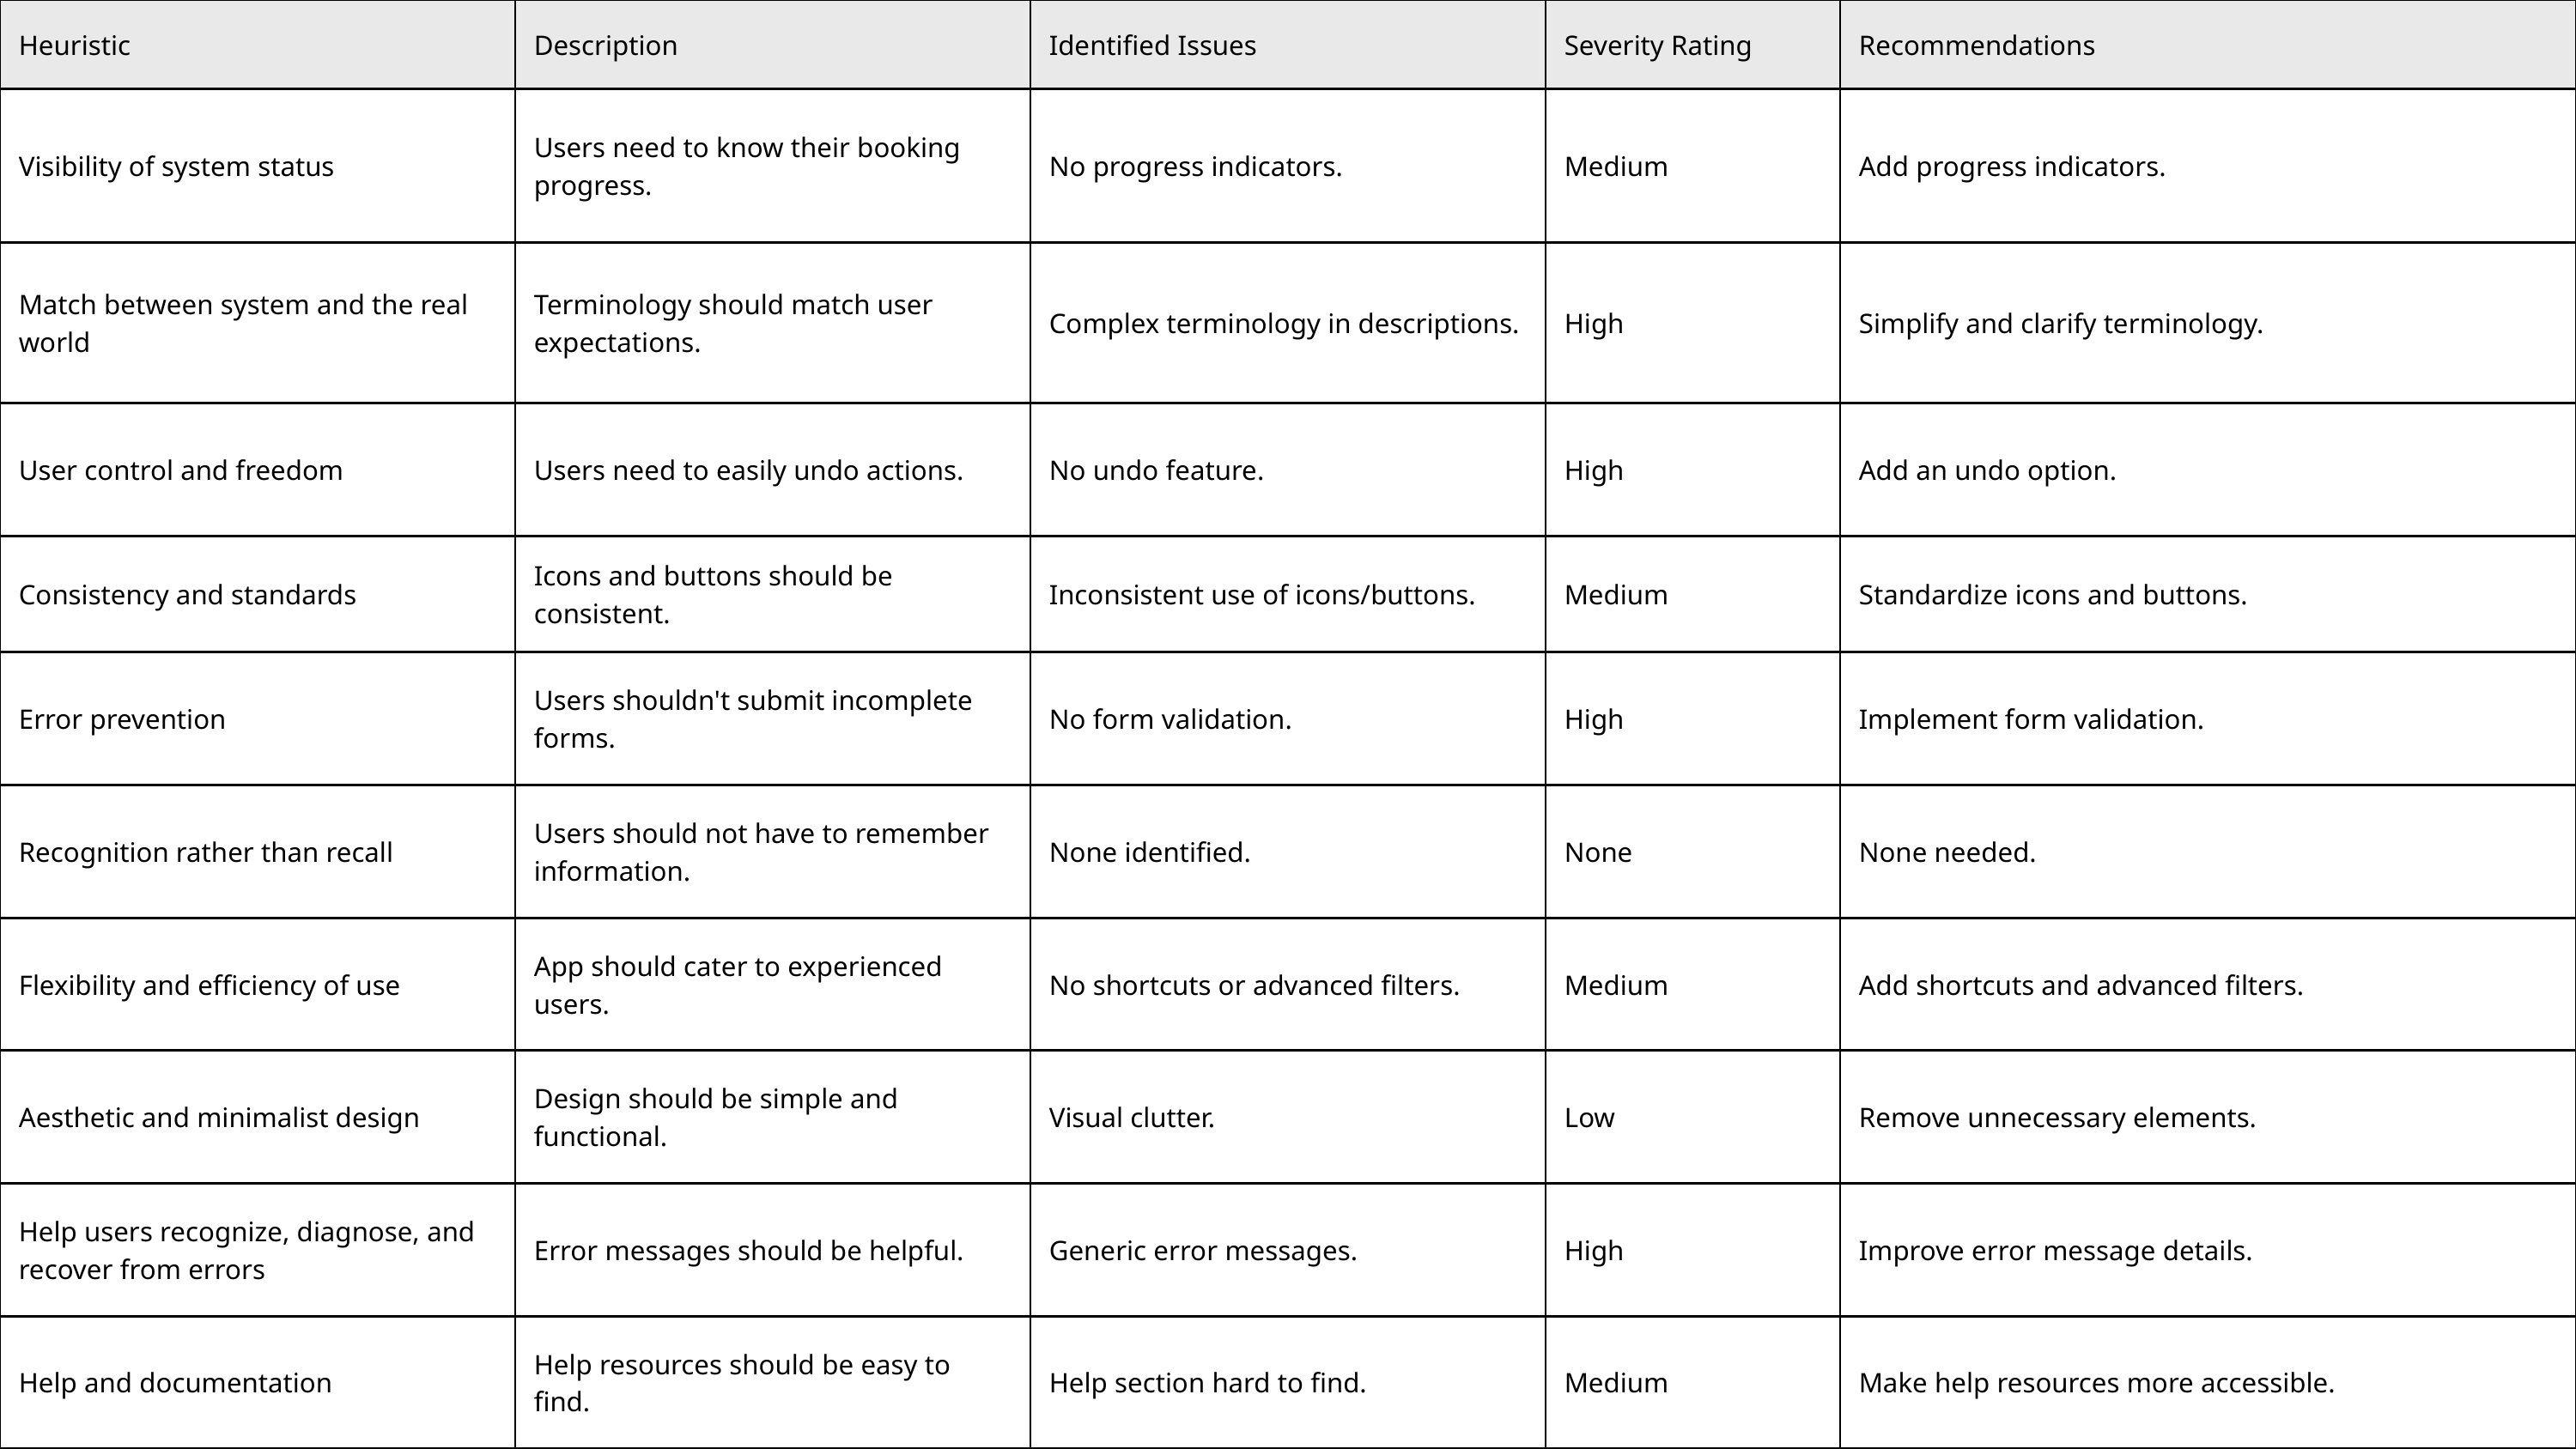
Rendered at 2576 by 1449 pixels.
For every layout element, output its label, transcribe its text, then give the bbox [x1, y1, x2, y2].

table_cell High [1546, 653, 1839, 784]
table_cell Add progress indicators. [1841, 90, 2575, 241]
table_header Identified Issues [1031, 1, 1545, 88]
table_cell Icons and buttons should be consistent. [516, 537, 1030, 651]
table_cell Standardize icons and buttons. [1841, 537, 2575, 651]
table_cell Make help resources more accessible. [1841, 1318, 2575, 1447]
table_cell Medium [1546, 90, 1839, 241]
table_cell Inconsistent use of icons/buttons. [1031, 537, 1545, 651]
table_cell Error messages should be helpful. [516, 1185, 1030, 1315]
table_cell Help resources should be easy to find. [516, 1318, 1030, 1447]
table_cell None identified. [1031, 786, 1545, 917]
table_header Description [516, 1, 1030, 88]
table_cell Help section hard to find. [1031, 1318, 1545, 1447]
table_cell No progress indicators. [1031, 90, 1545, 241]
table_cell Terminology should match user expectations. [516, 244, 1030, 402]
table_cell Users need to know their booking progress. [516, 90, 1030, 241]
table_cell Visibility of system status [1, 90, 514, 241]
table_cell Complex terminology in descriptions. [1031, 244, 1545, 402]
table_cell Recognition rather than recall [1, 786, 514, 917]
table_cell High [1546, 244, 1839, 402]
table_cell Design should be simple and functional. [516, 1052, 1030, 1182]
table_cell App should cater to experienced users. [516, 919, 1030, 1049]
table_cell High [1546, 1185, 1839, 1315]
table_cell Generic error messages. [1031, 1185, 1545, 1315]
table_cell Help and documentation [1, 1318, 514, 1447]
table_cell Help users recognize, diagnose, and recover from errors [1, 1185, 514, 1315]
table_header Recommendations [1841, 1, 2575, 88]
table_cell None [1546, 786, 1839, 917]
table_header Heuristic [1, 1, 514, 88]
table_cell Medium [1546, 919, 1839, 1049]
table_header Severity Rating [1546, 1, 1839, 88]
table_cell Add an undo option. [1841, 404, 2575, 535]
table_cell Consistency and standards [1, 537, 514, 651]
table_cell Users shouldn't submit incomplete forms. [516, 653, 1030, 784]
table_cell Visual clutter. [1031, 1052, 1545, 1182]
table_cell High [1546, 404, 1839, 535]
table_cell None needed. [1841, 786, 2575, 917]
table_cell Implement form validation. [1841, 653, 2575, 784]
table_cell Low [1546, 1052, 1839, 1182]
table_cell Remove unnecessary elements. [1841, 1052, 2575, 1182]
table_cell Error prevention [1, 653, 514, 784]
table_cell Add shortcuts and advanced filters. [1841, 919, 2575, 1049]
table_cell Medium [1546, 1318, 1839, 1447]
table_cell No form validation. [1031, 653, 1545, 784]
table_cell Medium [1546, 537, 1839, 651]
table_cell Users need to easily undo actions. [516, 404, 1030, 535]
table_cell Users should not have to remember information. [516, 786, 1030, 917]
table_cell Simplify and clarify terminology. [1841, 244, 2575, 402]
table_cell User control and freedom [1, 404, 514, 535]
table_cell No undo feature. [1031, 404, 1545, 535]
table_cell No shortcuts or advanced filters. [1031, 919, 1545, 1049]
table_cell Match between system and the real world [1, 244, 514, 402]
table_cell Improve error message details. [1841, 1185, 2575, 1315]
table_cell Aesthetic and minimalist design [1, 1052, 514, 1182]
table_cell Flexibility and efficiency of use [1, 919, 514, 1049]
